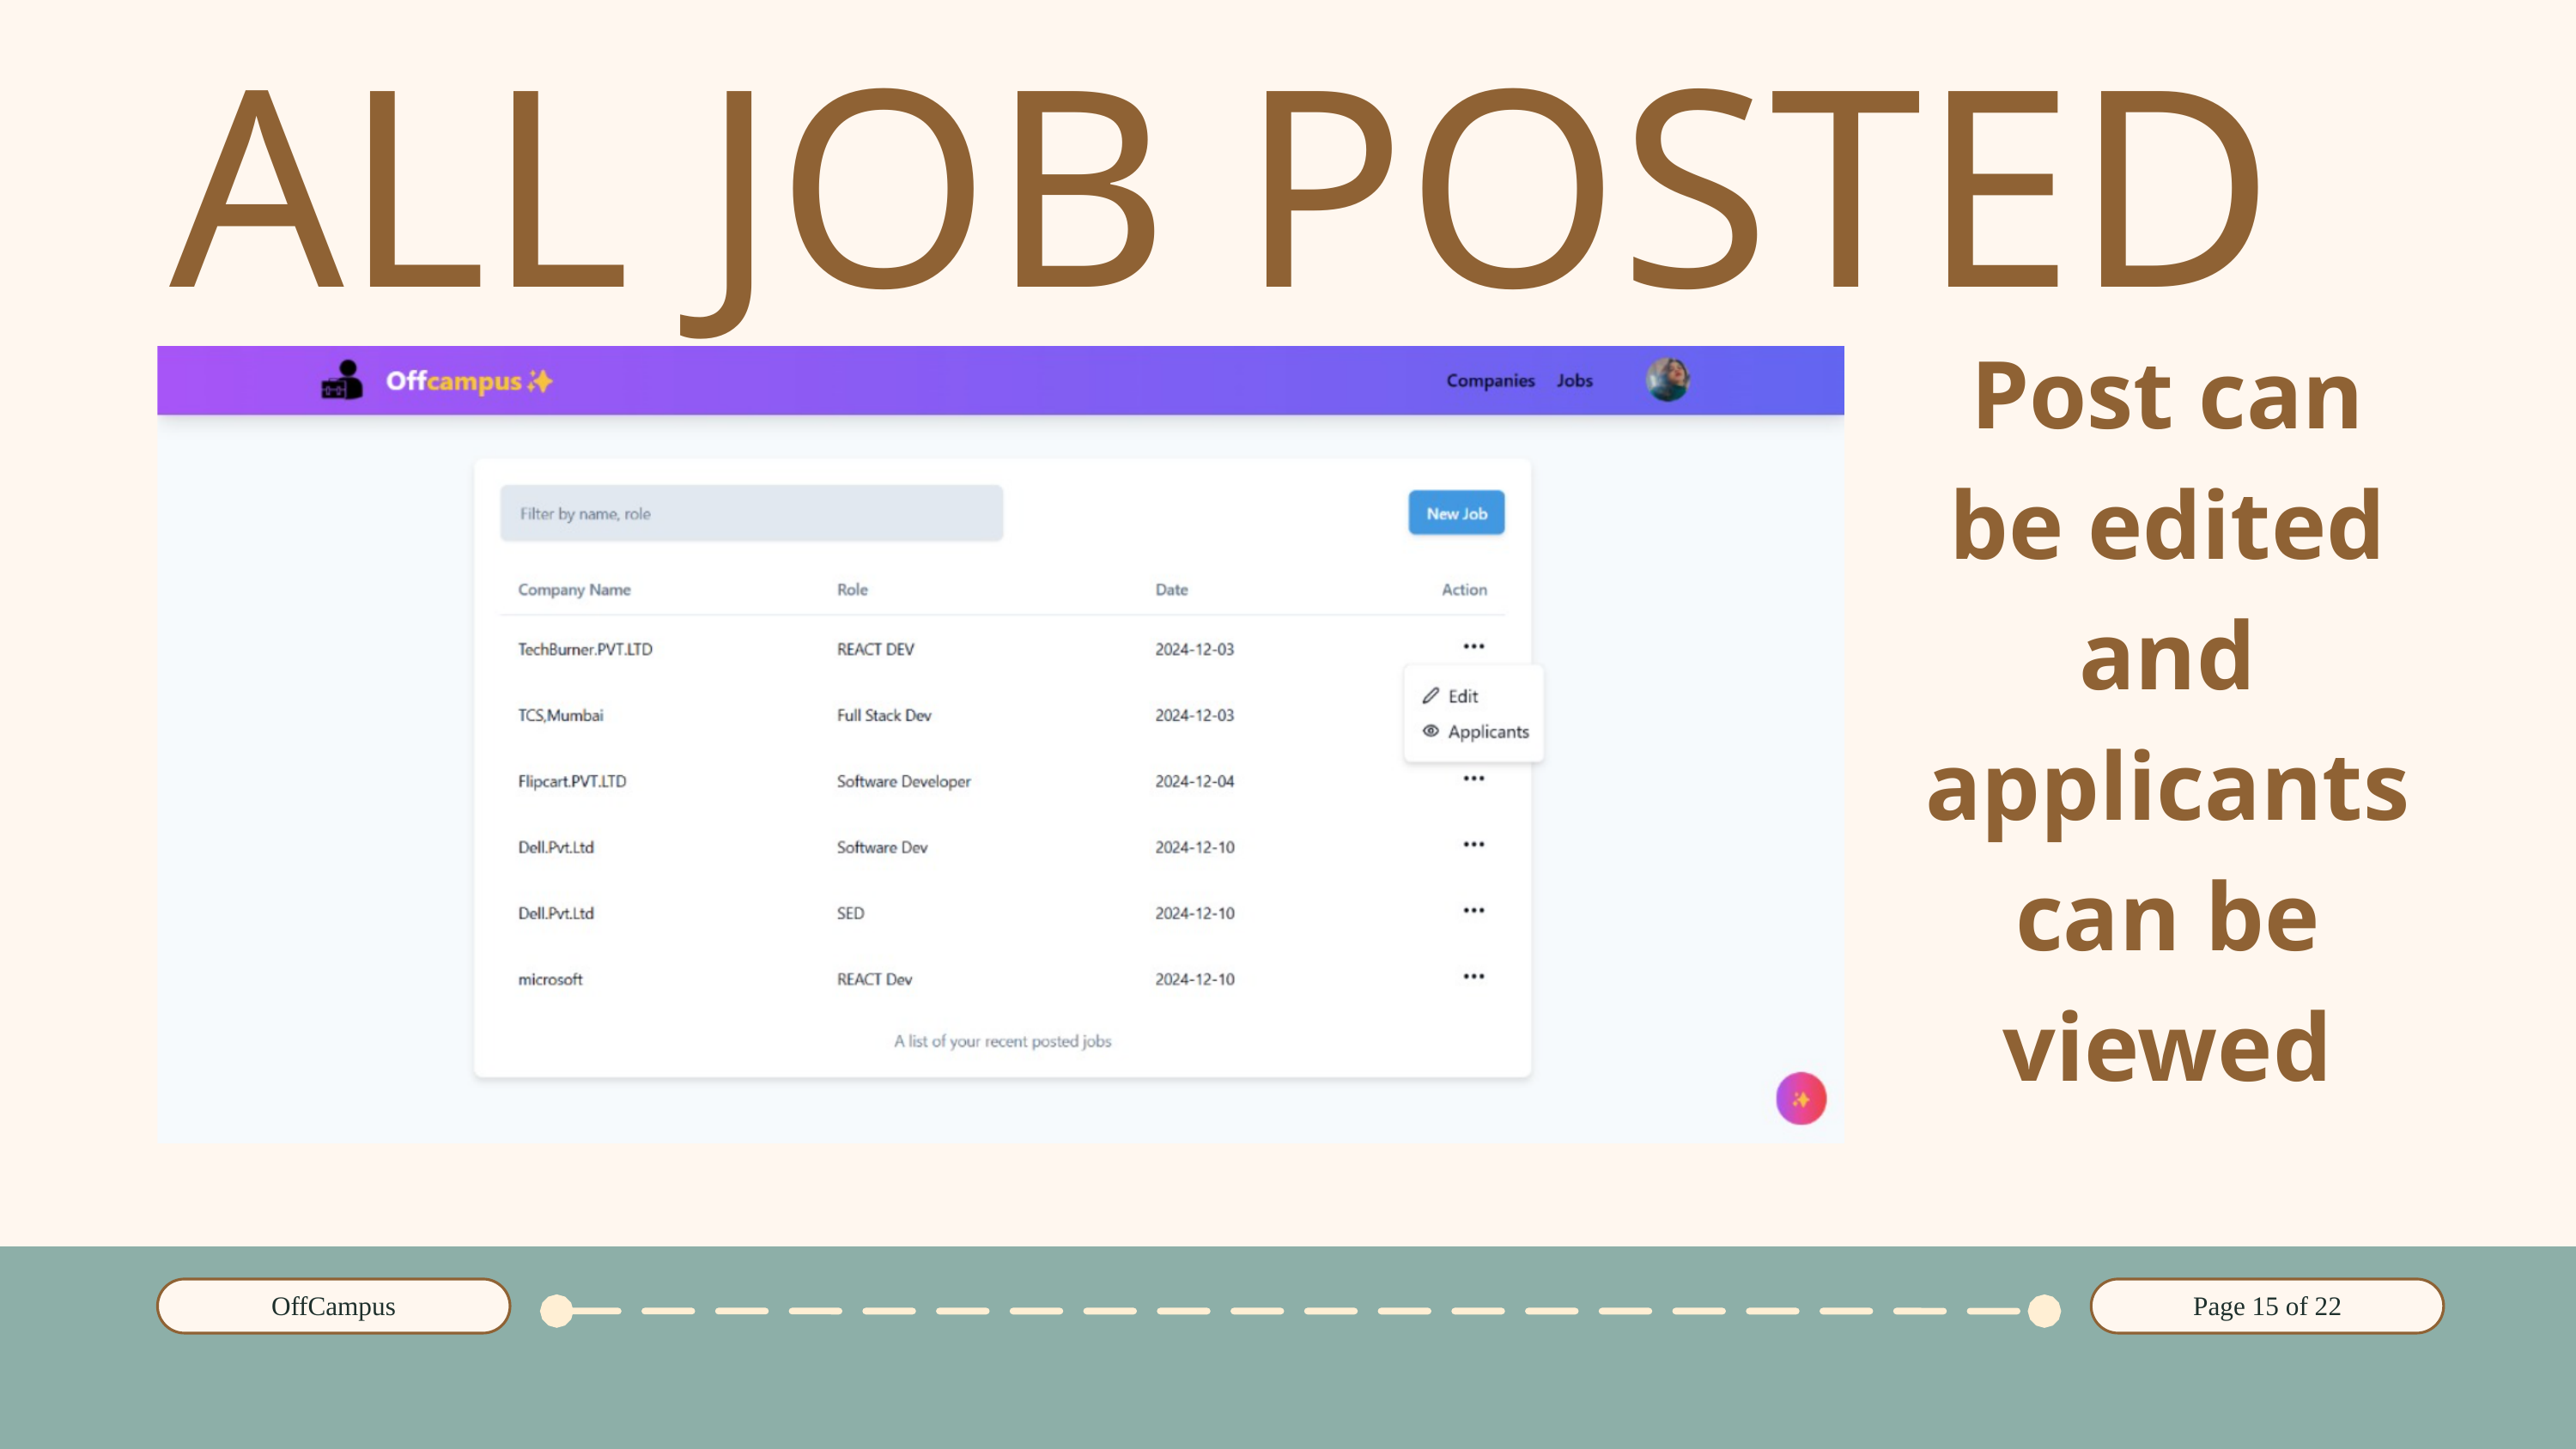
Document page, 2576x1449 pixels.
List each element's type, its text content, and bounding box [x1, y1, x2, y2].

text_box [2091, 1278, 2445, 1334]
text_box Post can be edited and applicants can be viewed [1904, 316, 2432, 1100]
text_box [157, 346, 1844, 1143]
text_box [157, 1278, 511, 1334]
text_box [0, 1246, 2576, 1278]
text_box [0, 1278, 2576, 1449]
text_box ALL JOB POSTED [71, 0, 2373, 343]
